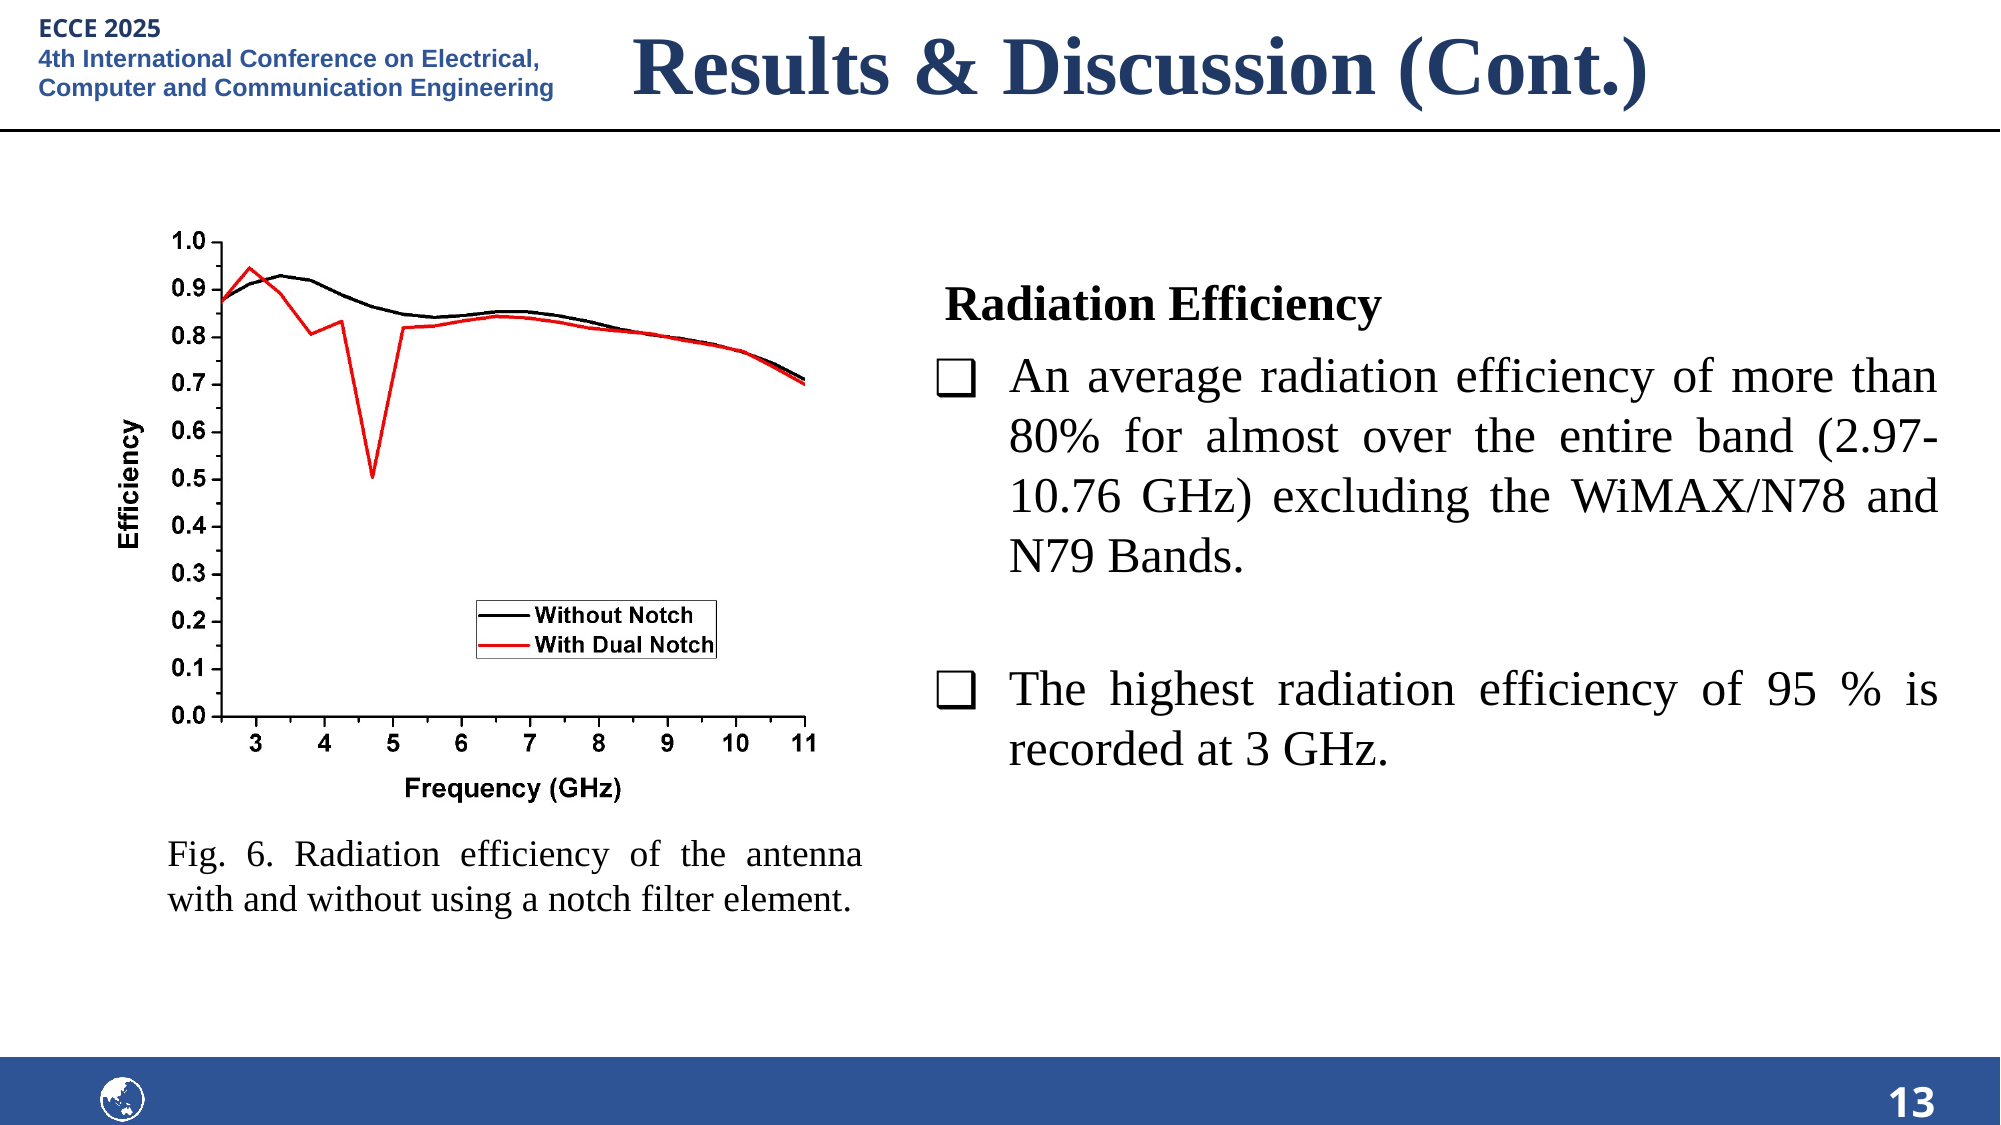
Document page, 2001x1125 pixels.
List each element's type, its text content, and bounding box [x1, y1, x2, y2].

text_box ECCE 2025 4th International Conference on Electrical, Computer and Communication Engineering [23, 4, 621, 130]
text_box 13 [1867, 1067, 1956, 1125]
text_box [94, 1071, 764, 1125]
text_box Fig. 6. Radiation efficiency of the antenna with and without using a notch filter element. [152, 834, 879, 927]
text_box Results & Discussion (Cont.) [621, 4, 1832, 119]
text_box Radiation Efficiency An average radiation efficiency of more than 80% for almost over the entire band (2.97- 10.76 GHz) excluding the WiMAX/N78 and N79 Bands. The highest radiation efficiency of 95 % is recorded at 3 GHz. [928, 262, 1954, 783]
text_box [0, 1057, 2000, 1125]
text_box [0, 0, 2000, 129]
picture [68, 164, 924, 826]
